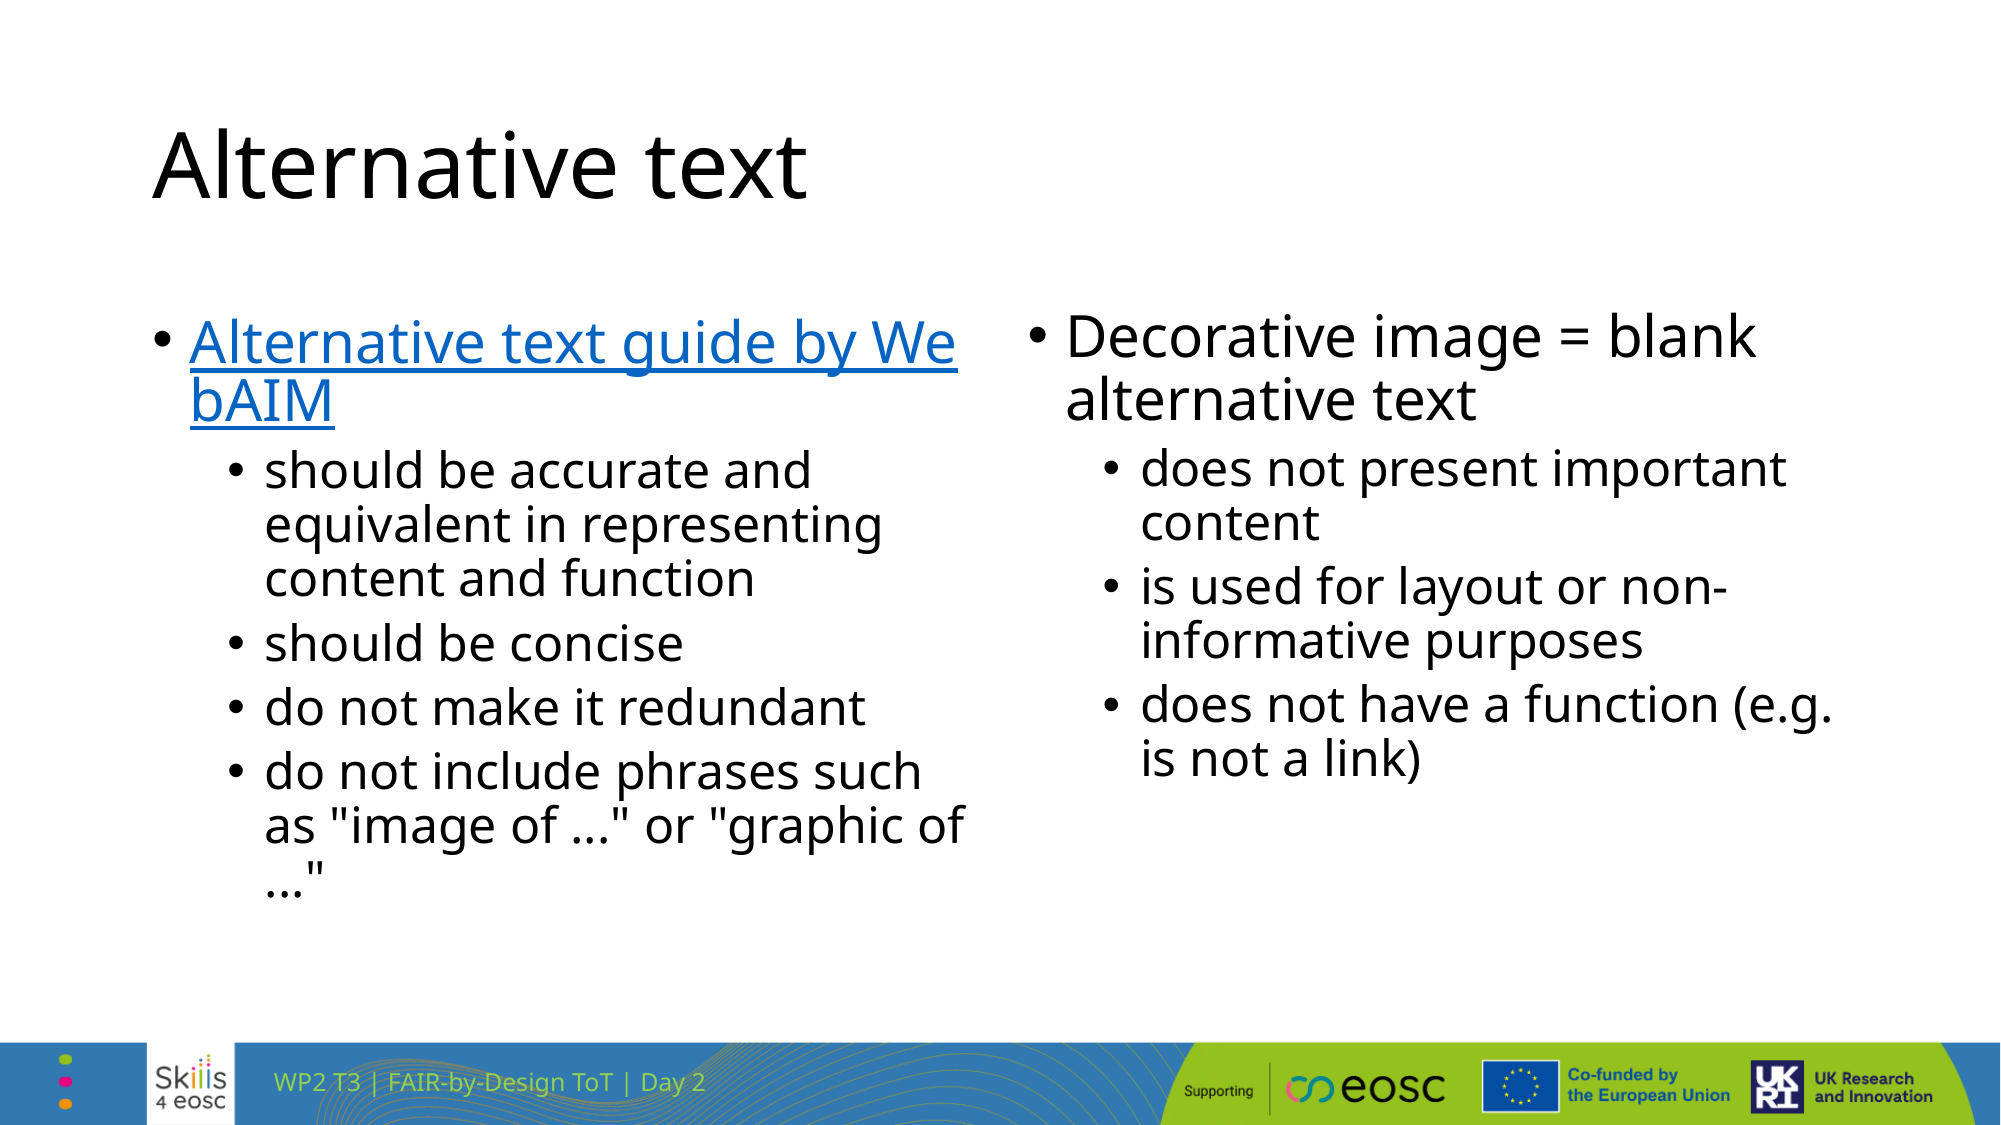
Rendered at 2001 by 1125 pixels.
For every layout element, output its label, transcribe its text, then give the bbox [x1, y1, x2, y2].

list Alternative text guide by WebAIM should be accurate and equivalent in representing content and function should be concise do not make it redundant do not include phrases such as "image of ..." or "graphic of ..." [137, 299, 988, 1014]
footer WP2 T3 | FAIR-by-Design ToT | Day 2 [258, 1052, 1140, 1112]
picture [0, 0, 2001, 1125]
list Decorative image = blank alternative text does not present important content is used for layout or non-informative purposes does not have a function (e.g. is not a link) [1012, 299, 1863, 1014]
title Alternative text [137, 59, 1863, 278]
